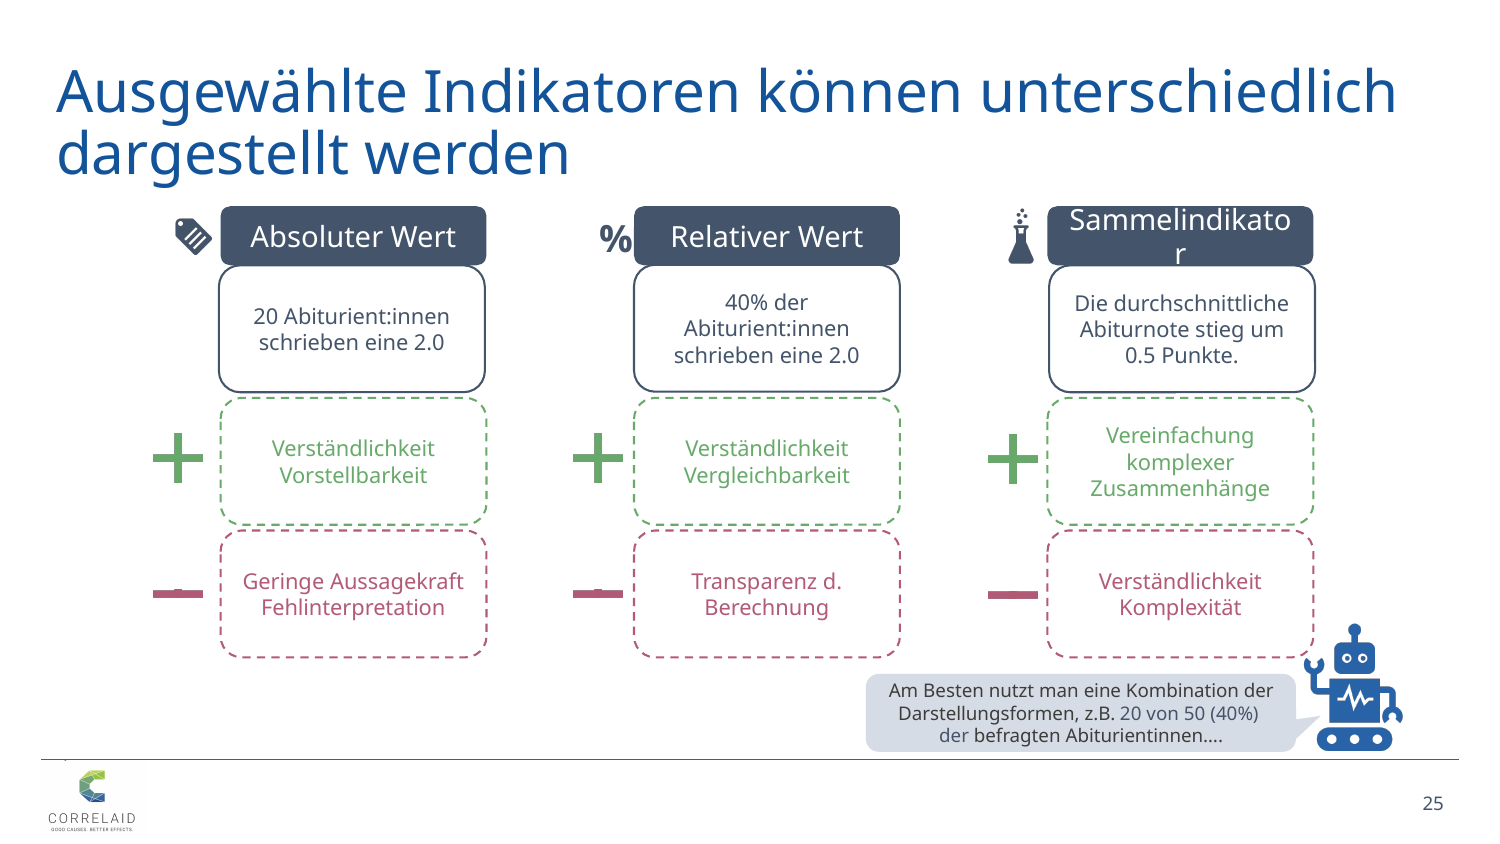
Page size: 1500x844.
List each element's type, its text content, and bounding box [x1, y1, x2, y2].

picture [568, 428, 628, 488]
picture [983, 591, 1043, 599]
text_box Am Besten nutzt man eine Kombination der Darstellungsformen, z.B. 20 von 50 (40%) der befragten Abiturientinnen…. [864, 672, 1279, 753]
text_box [991, 206, 1315, 658]
picture [41, 760, 149, 837]
picture [1279, 614, 1430, 765]
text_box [584, 206, 900, 658]
picture [983, 429, 1043, 489]
picture [568, 589, 628, 598]
title Ausgewählte Indikatoren können unterschiedlich dargestellt werden [41, 43, 1459, 207]
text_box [148, 206, 487, 658]
